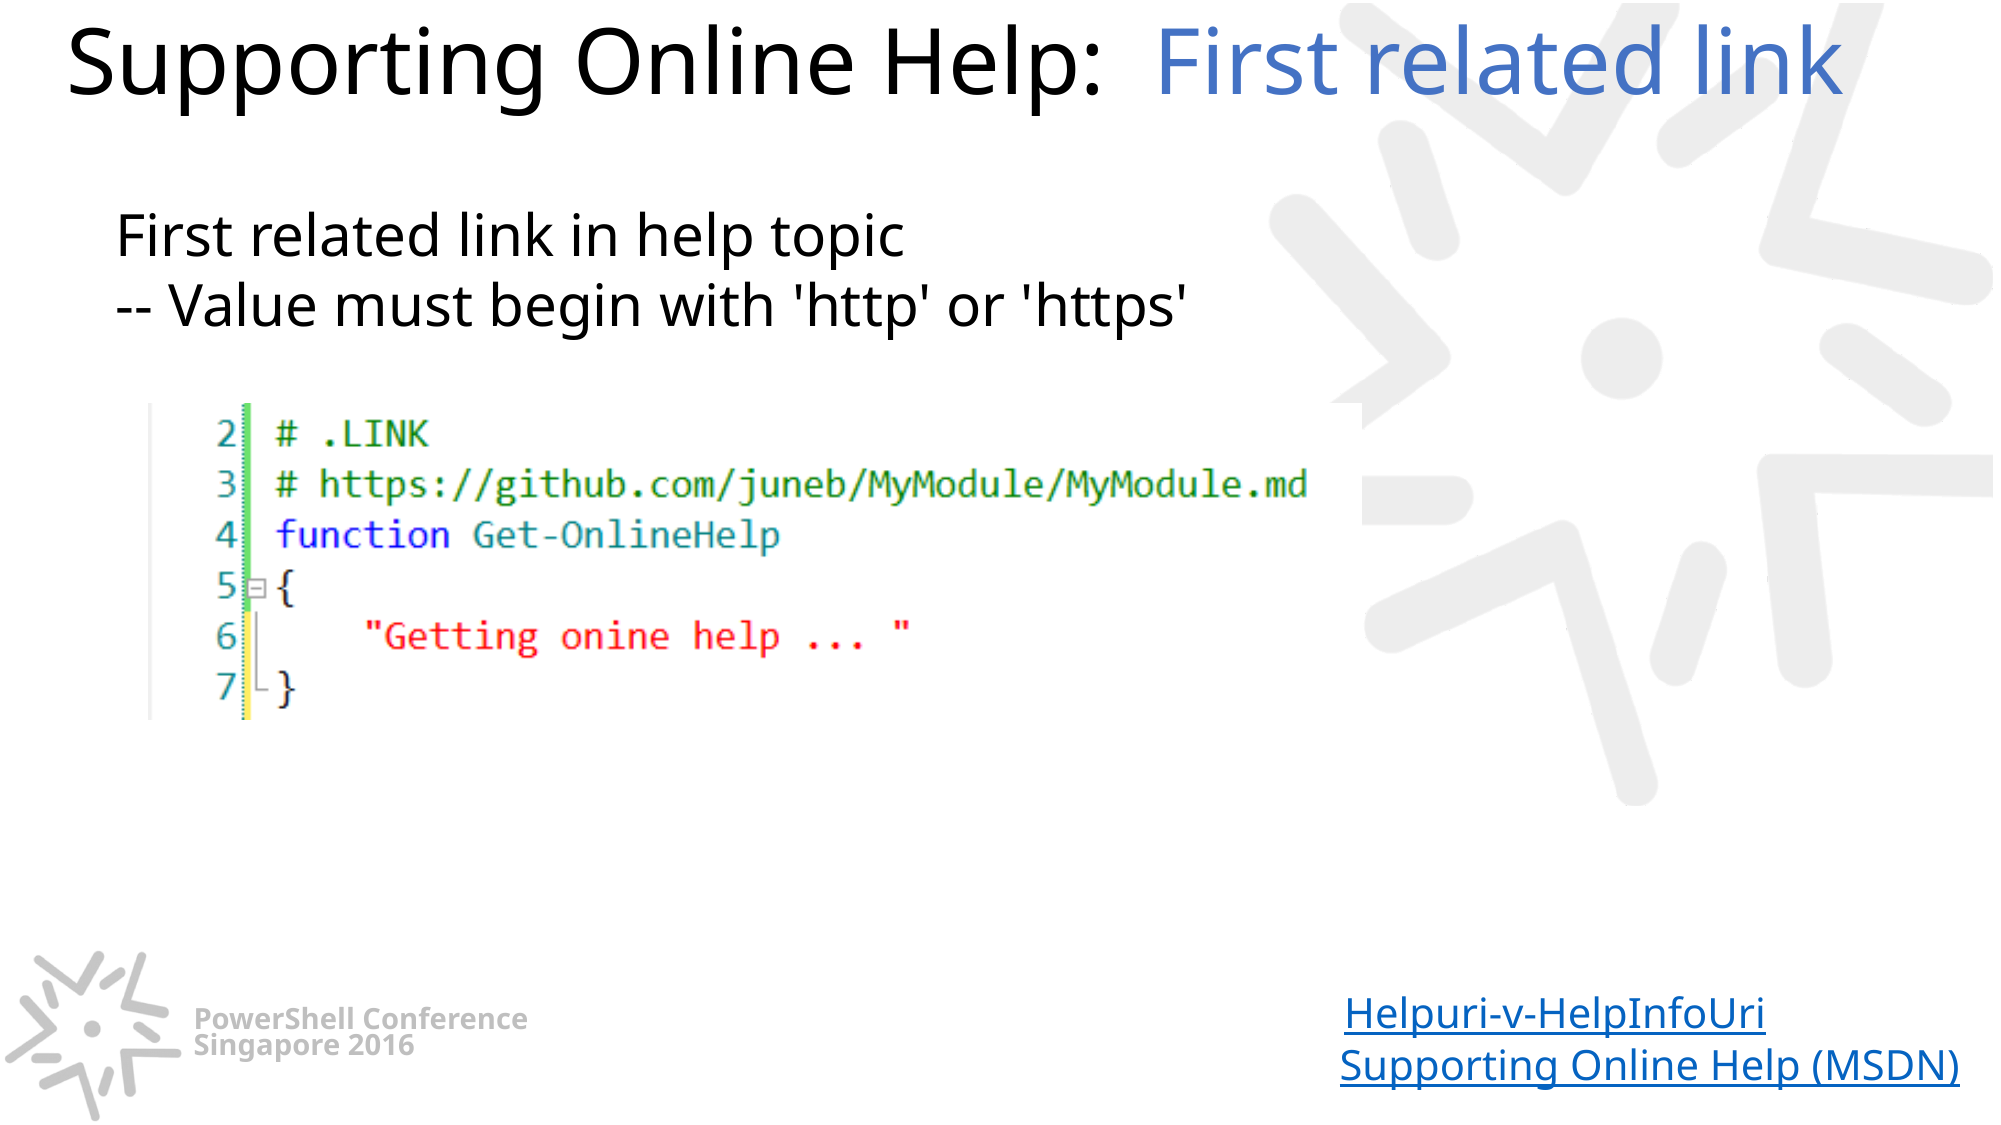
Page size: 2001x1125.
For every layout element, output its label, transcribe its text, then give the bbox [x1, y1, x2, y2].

title Supporting Online Help: First related link [51, 7, 1949, 226]
text_box First related link in help topic -- Value must begin with 'http' or 'https' [100, 190, 1204, 346]
picture [148, 3, 1993, 806]
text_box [1350, 979, 1950, 1097]
